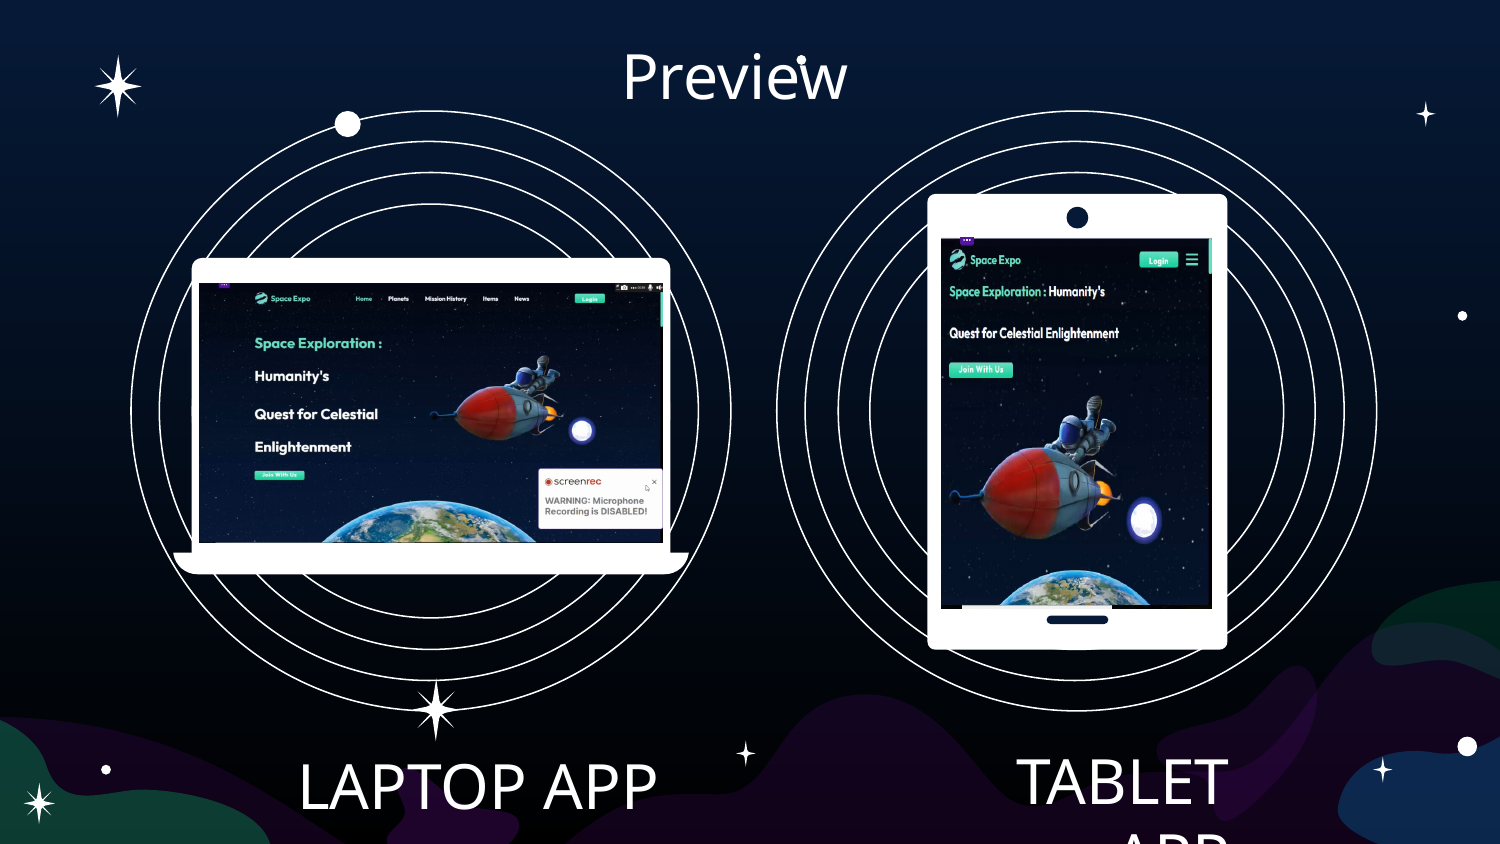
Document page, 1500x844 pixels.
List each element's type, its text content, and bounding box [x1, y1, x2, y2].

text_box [927, 193, 1228, 650]
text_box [198, 282, 664, 544]
title LAPTOP APP [282, 732, 839, 831]
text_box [130, 110, 732, 712]
text_box [432, 719, 440, 732]
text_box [776, 110, 1377, 712]
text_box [940, 236, 1213, 610]
text_box Preview [597, 21, 864, 104]
text_box TABLET APP [927, 726, 1245, 809]
